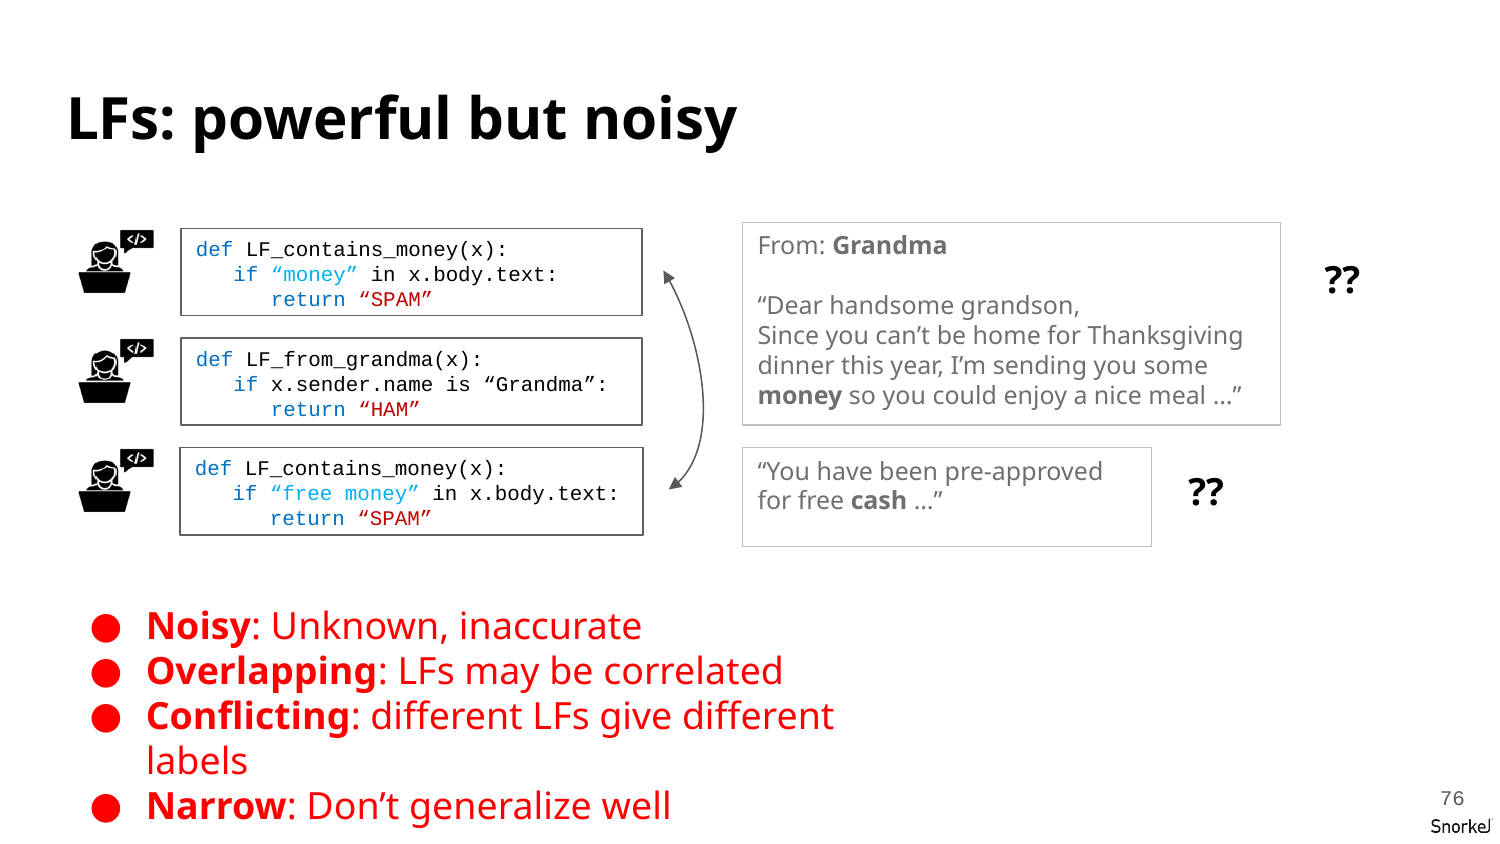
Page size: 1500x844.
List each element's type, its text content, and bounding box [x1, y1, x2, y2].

text_box def LF_contains_money(x): if “free money” in x.body.text: return “SPAM” [179, 447, 643, 535]
picture [76, 337, 157, 404]
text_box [742, 447, 1280, 547]
text_box Noisy: Unknown, inaccurate Overlapping: LFs may be correlated Conflicting: different LFs give different labels Narrow: Don’t generalize well [59, 596, 944, 830]
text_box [742, 222, 1450, 426]
slide_number ‹#› [1389, 764, 1480, 830]
picture [1420, 808, 1500, 844]
text_box def LF_from_grandma(x): if x.sender.name is “Grandma”: return “HAM” [180, 337, 642, 426]
text_box [663, 270, 704, 490]
text_box def LF_contains_money(x): if “money” in x.body.text: return “SPAM” [180, 228, 642, 316]
picture [76, 447, 157, 513]
title LFs: powerful but noisy [51, 66, 1449, 161]
picture [76, 228, 157, 294]
